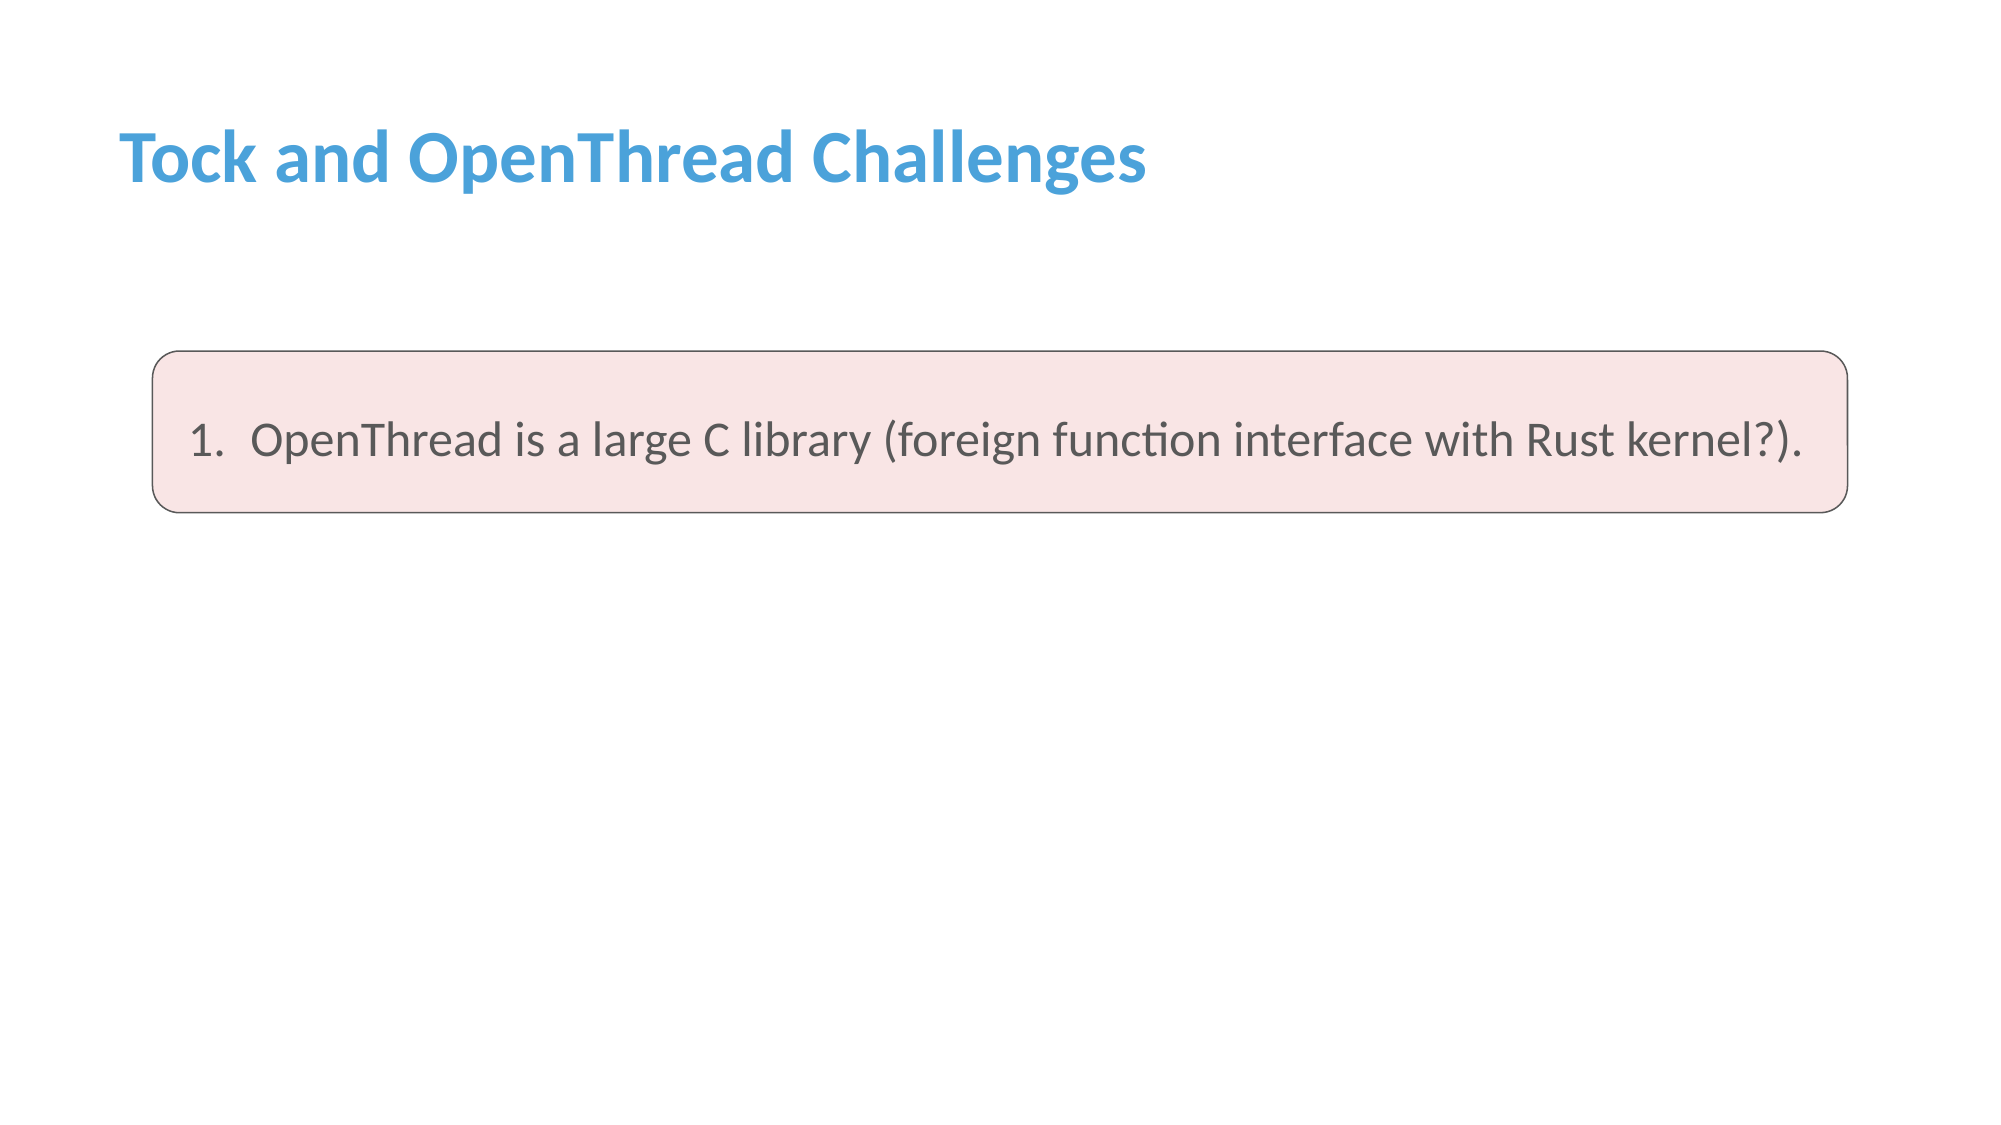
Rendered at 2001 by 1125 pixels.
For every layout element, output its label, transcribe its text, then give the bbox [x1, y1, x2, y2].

text_box OpenThread is a large C library (foreign function interface with Rust kernel?). [152, 351, 1848, 513]
text_box Tock and OpenThread Challenges [99, 87, 1231, 224]
